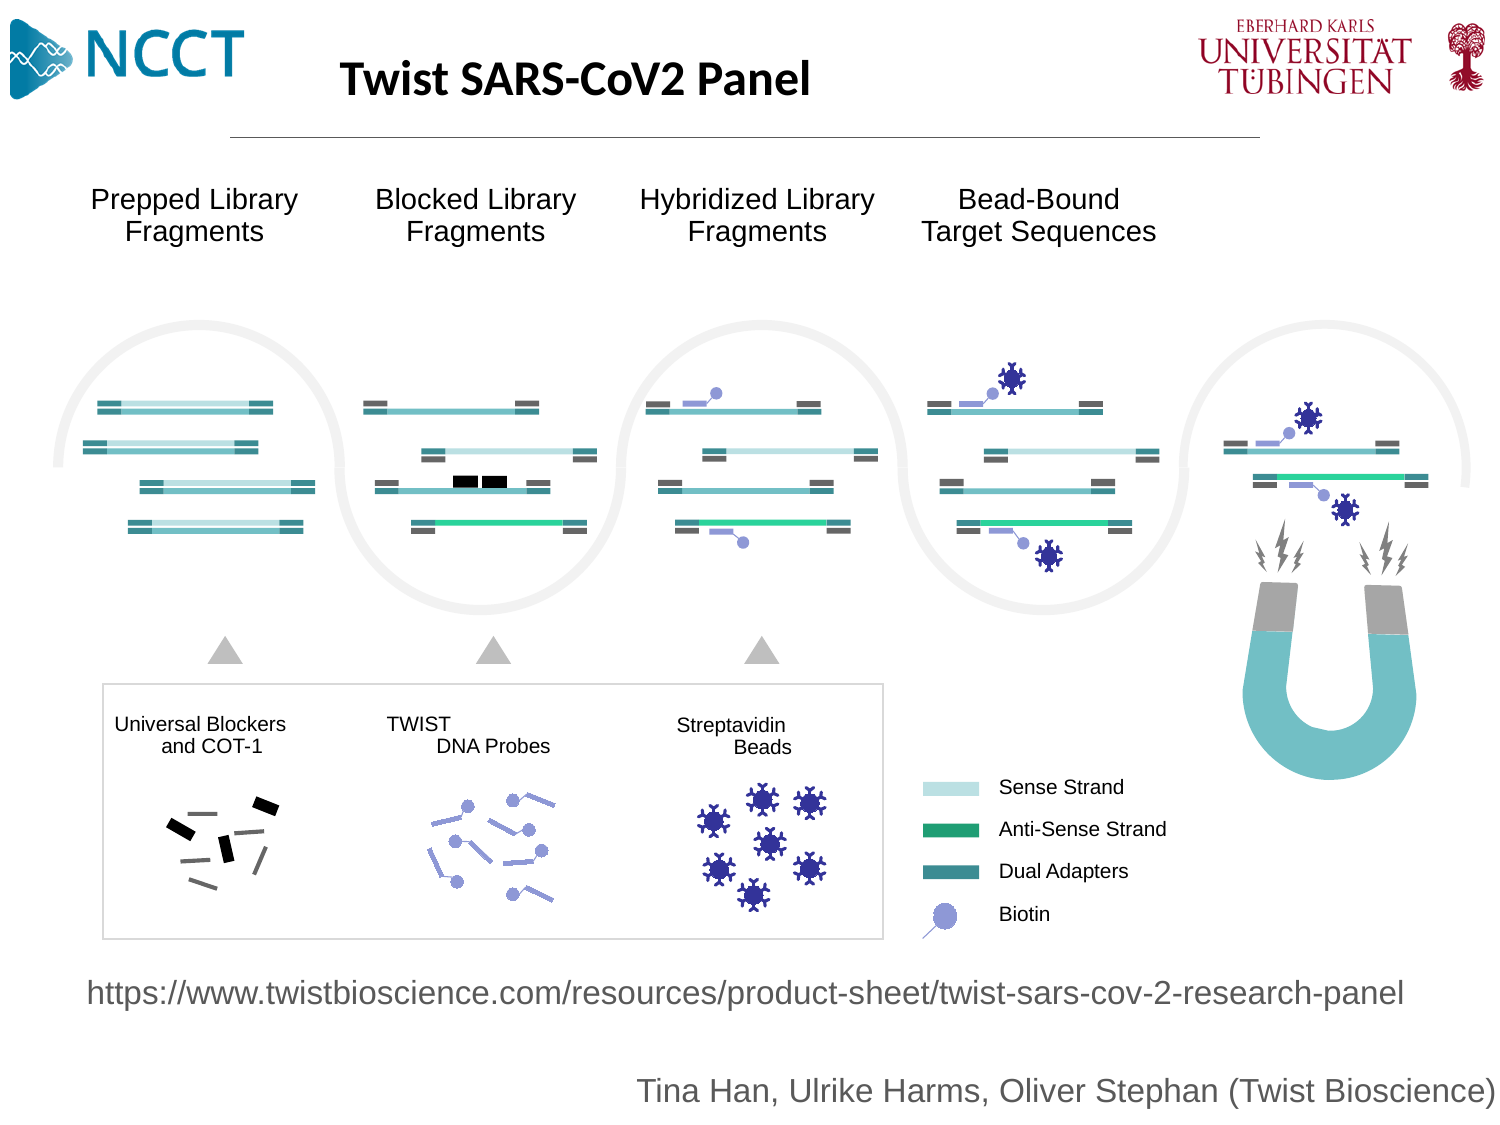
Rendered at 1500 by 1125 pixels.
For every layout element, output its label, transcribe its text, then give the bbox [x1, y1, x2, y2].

text_box Tina Han, Ulrike Harms, Oliver Stephan (Twist Bioscience) [621, 1062, 1500, 1117]
text_box https://www.twistbioscience.com/resources/product-sheet/twist-sars-cov-2-research-panel [71, 964, 1422, 1019]
text_box Twist SARS-CoV2 Panel [324, 37, 1117, 113]
picture [20, 59, 30, 64]
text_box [53, 184, 1471, 940]
picture [1198, 19, 1485, 94]
picture [10, 19, 245, 102]
